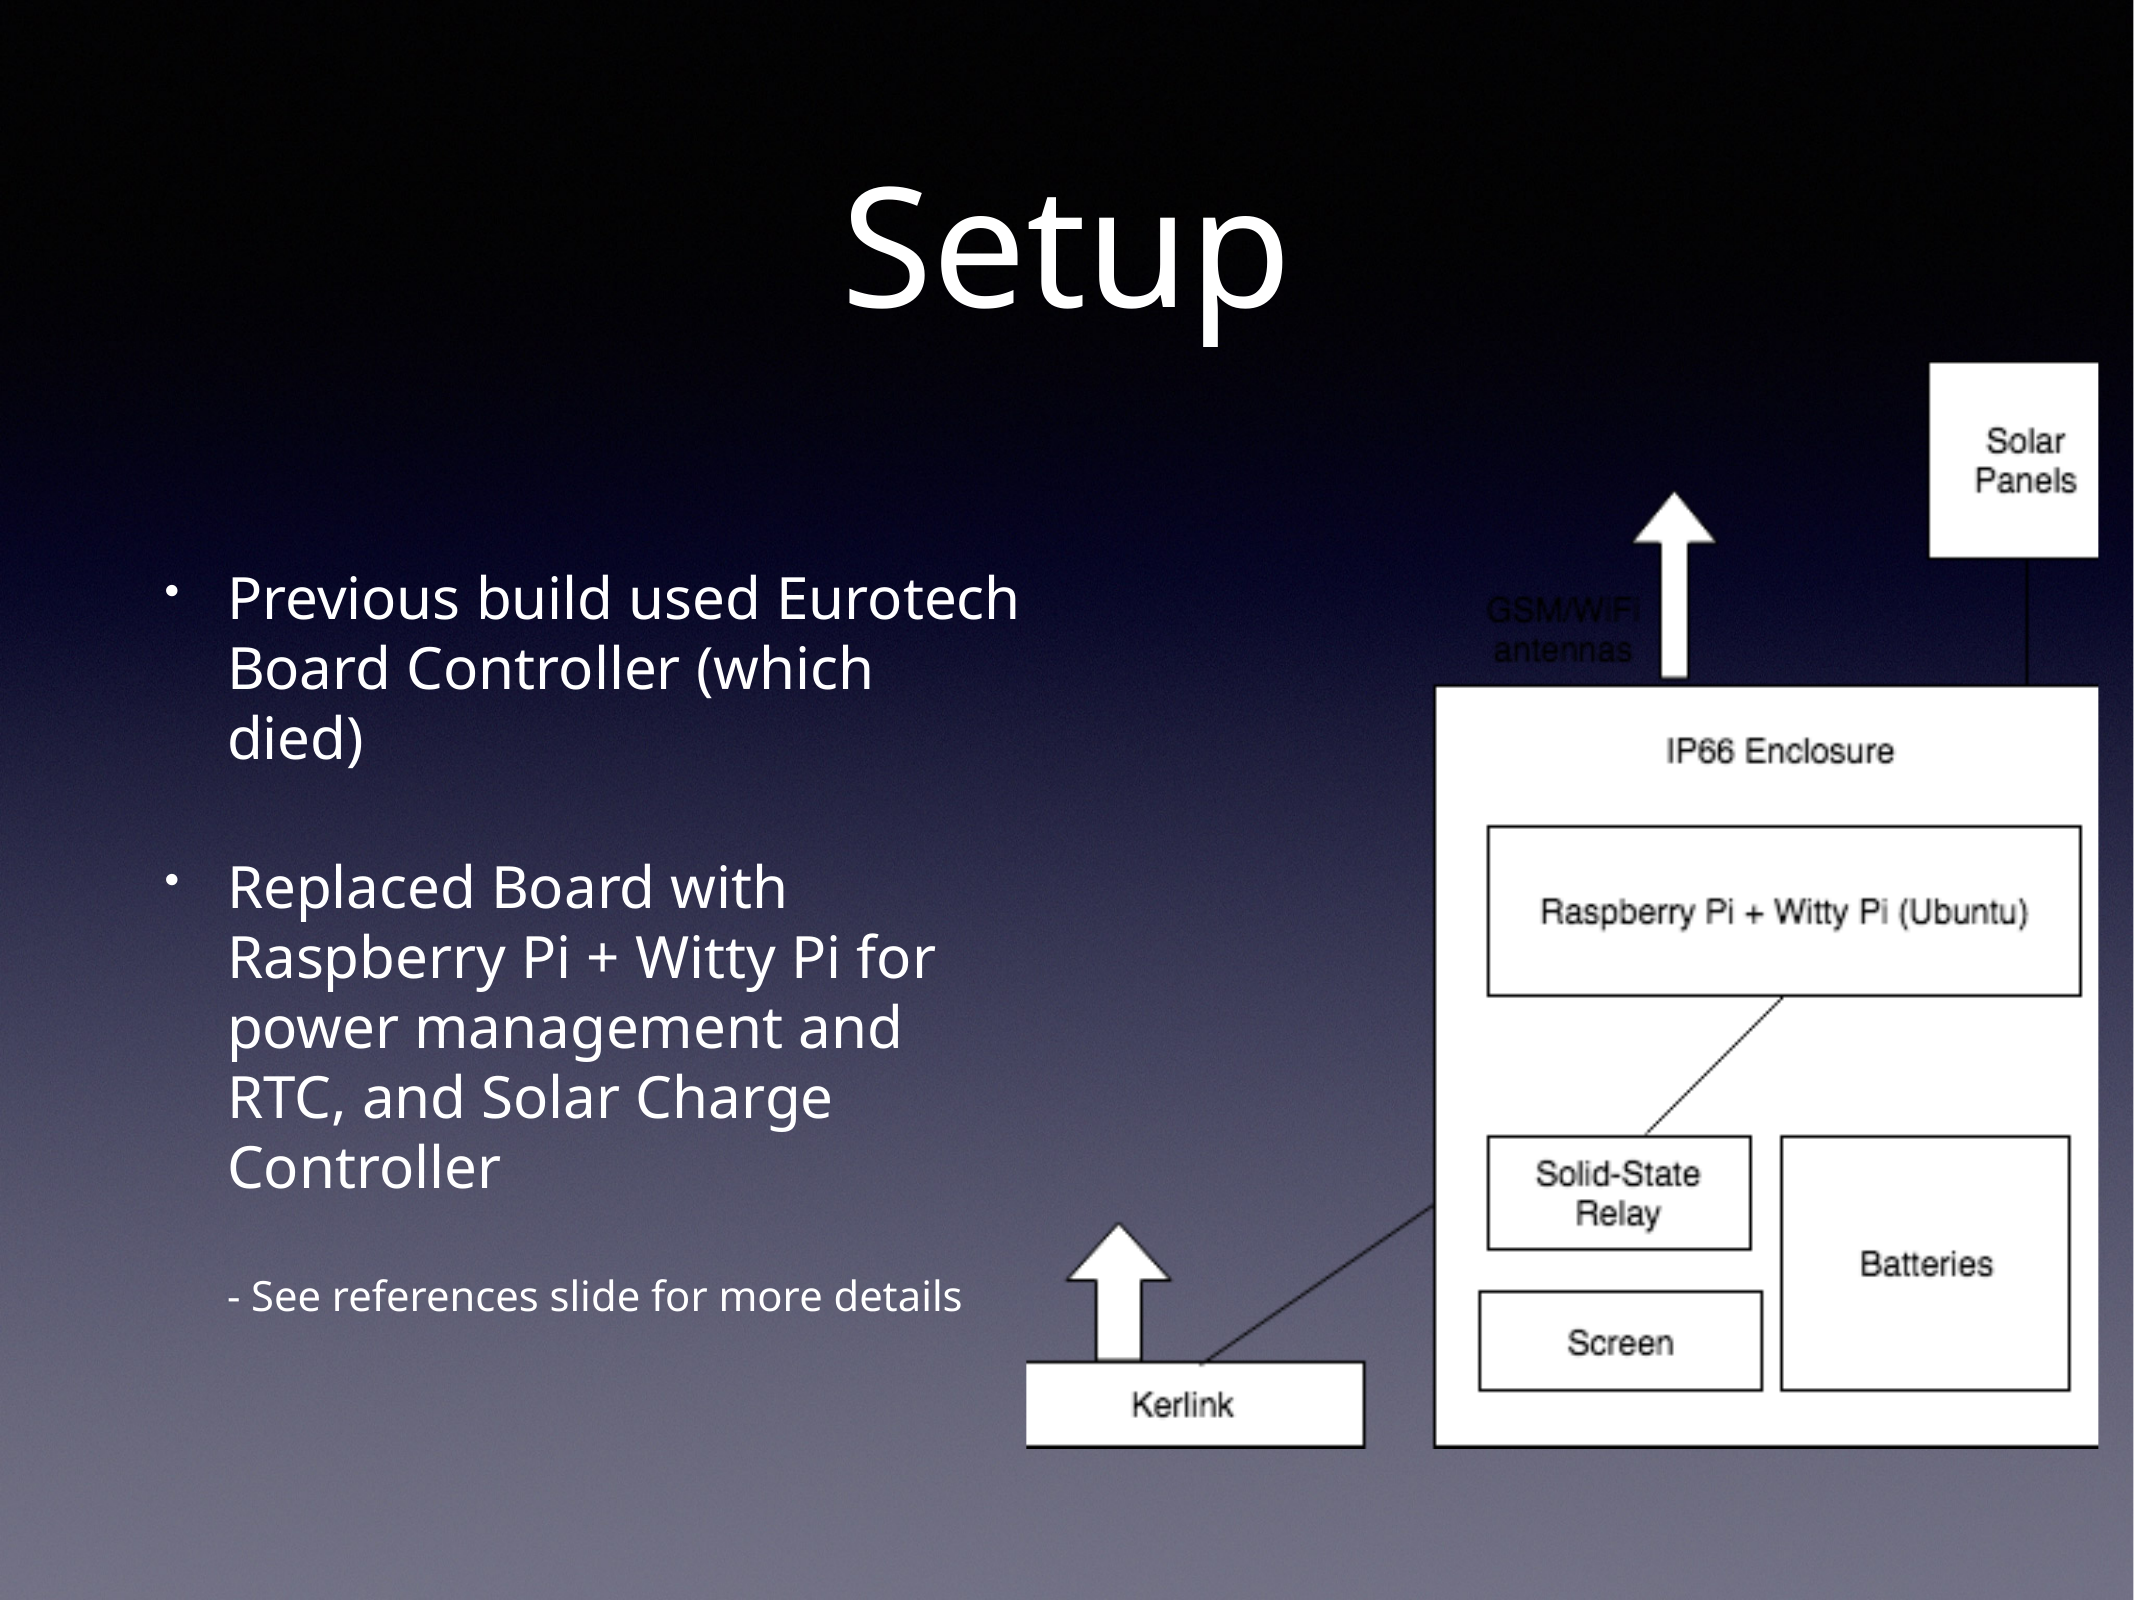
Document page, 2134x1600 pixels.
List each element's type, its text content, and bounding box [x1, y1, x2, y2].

picture [0, 0, 2134, 1600]
title Setup [155, 66, 1978, 416]
list Previous build used Eurotech Board Controller (which died) Replaced Board with Raspberry Pi + Witty Pi for power management and RTC, and Solar Charge Controller - See references slide for more details [155, 424, 1027, 1457]
